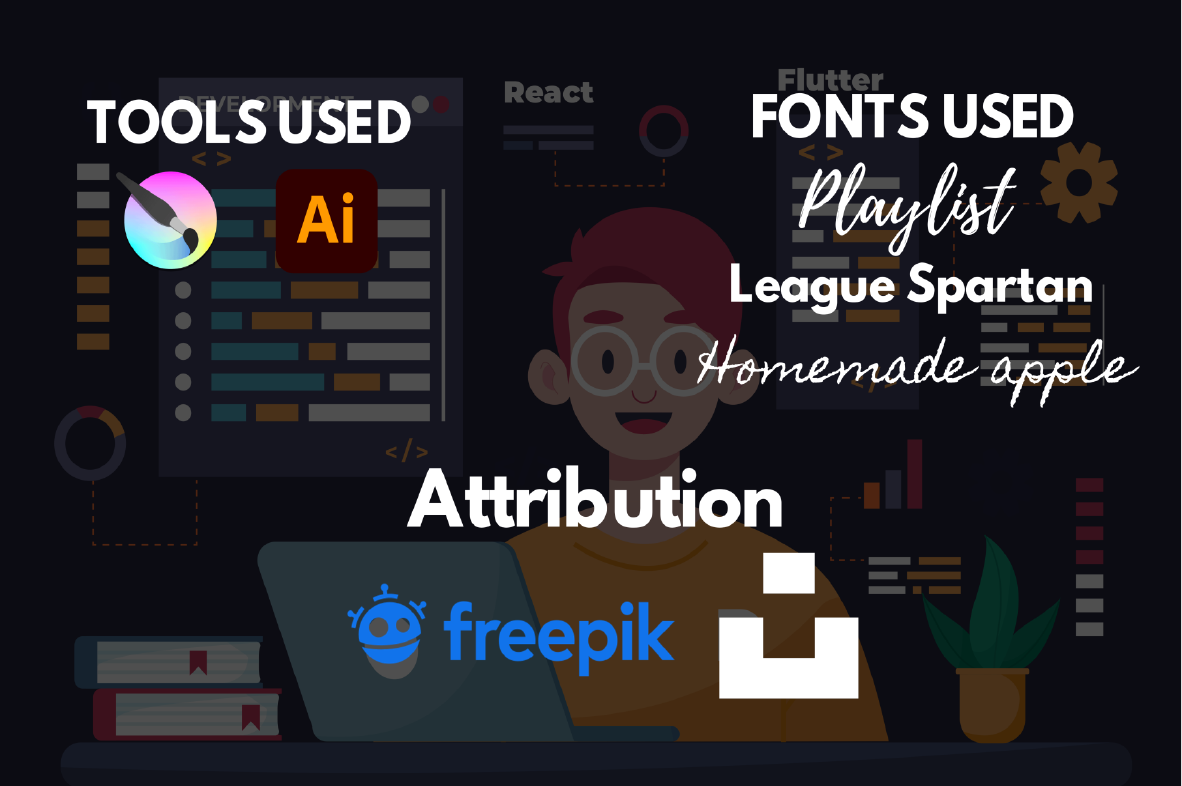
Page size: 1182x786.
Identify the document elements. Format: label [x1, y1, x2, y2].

list [0, 0, 1182, 786]
